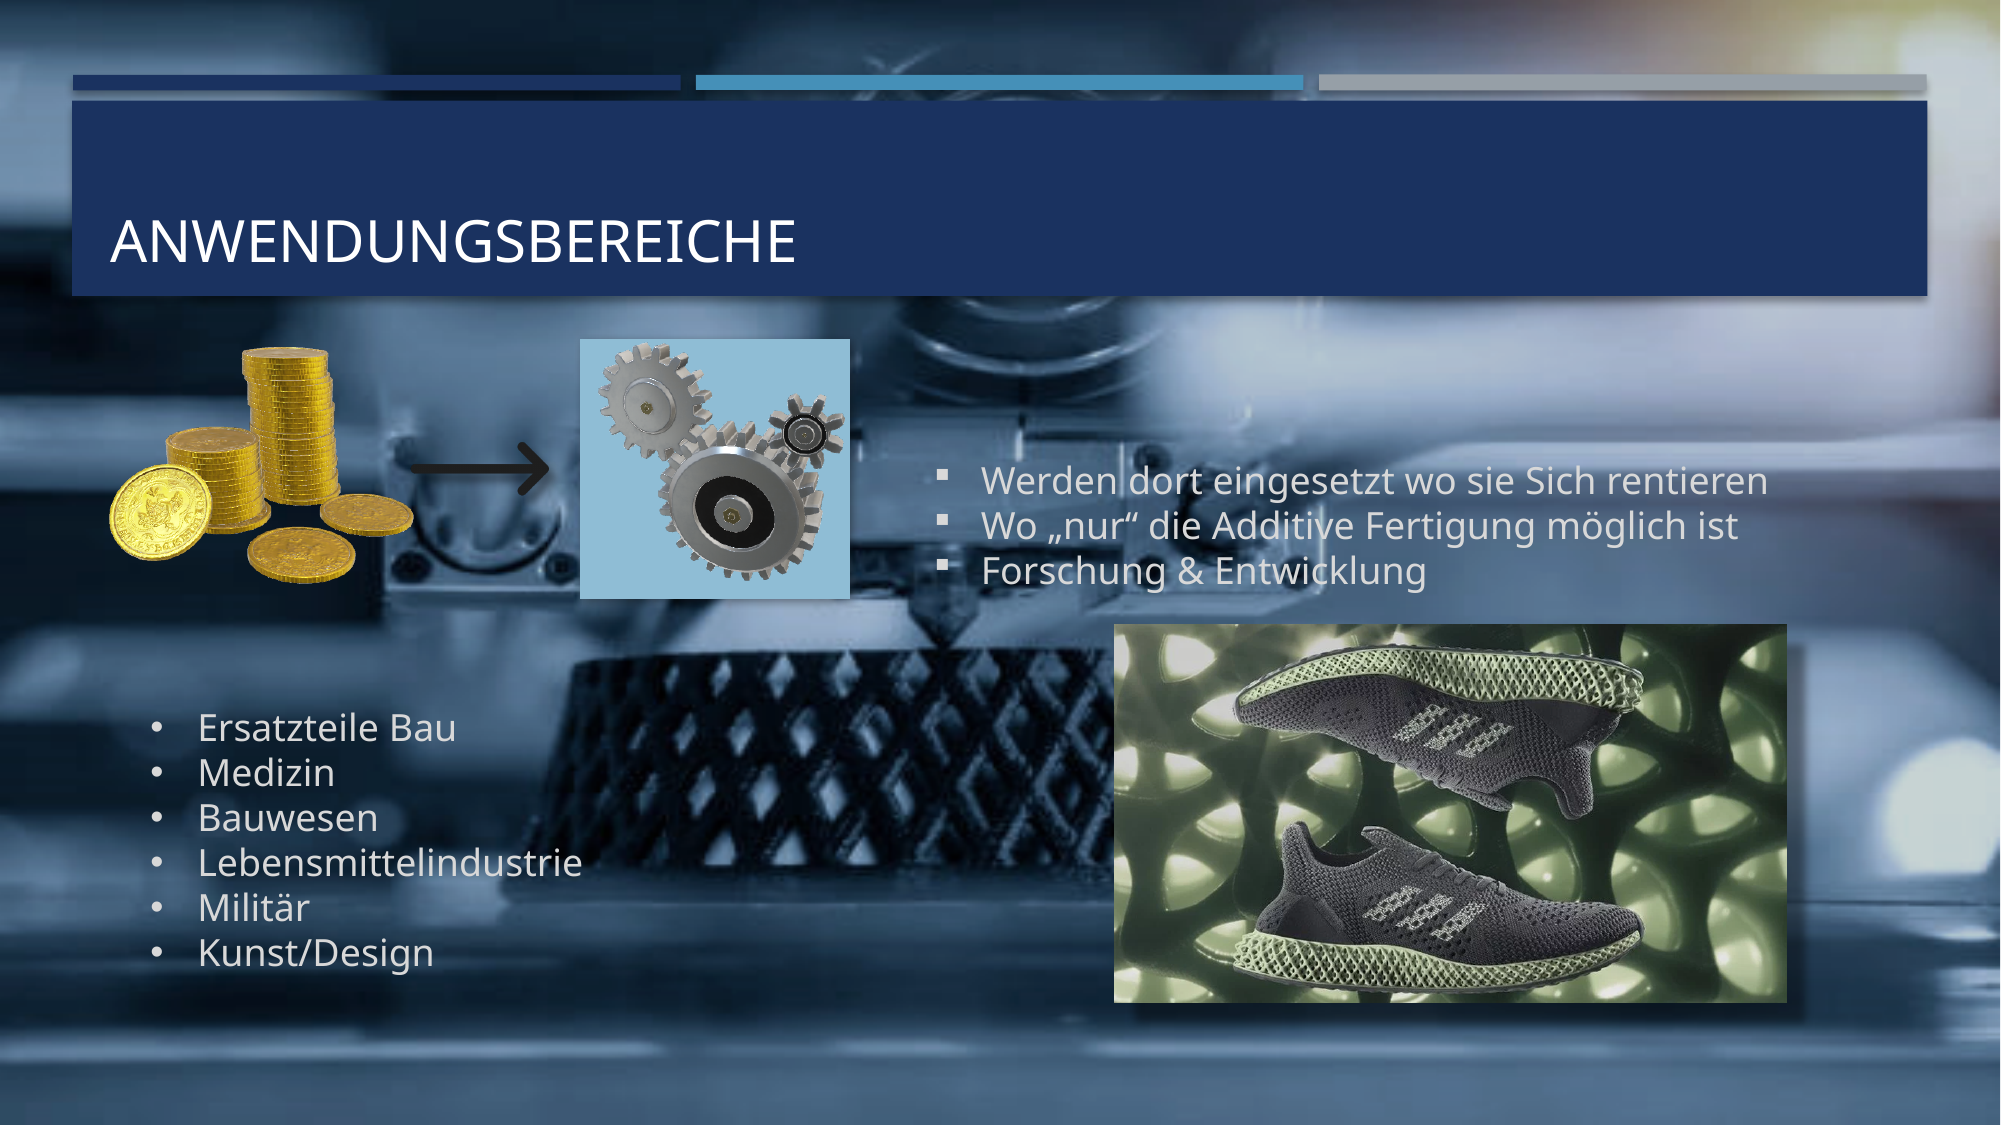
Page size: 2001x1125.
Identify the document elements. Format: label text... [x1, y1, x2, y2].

text_box Ersatzteile Bau Medizin Bauwesen Lebensmittelindustrie Militär Kunst/Design [135, 696, 609, 1072]
picture [0, 0, 2001, 1125]
text_box Werden dort eingesetzt wo sie Sich rentieren Wo „nur“ die Additive Fertigung möglich ist Forschung & Entwicklung [919, 449, 1785, 645]
title Anwendungsbereiche [95, 115, 1905, 282]
